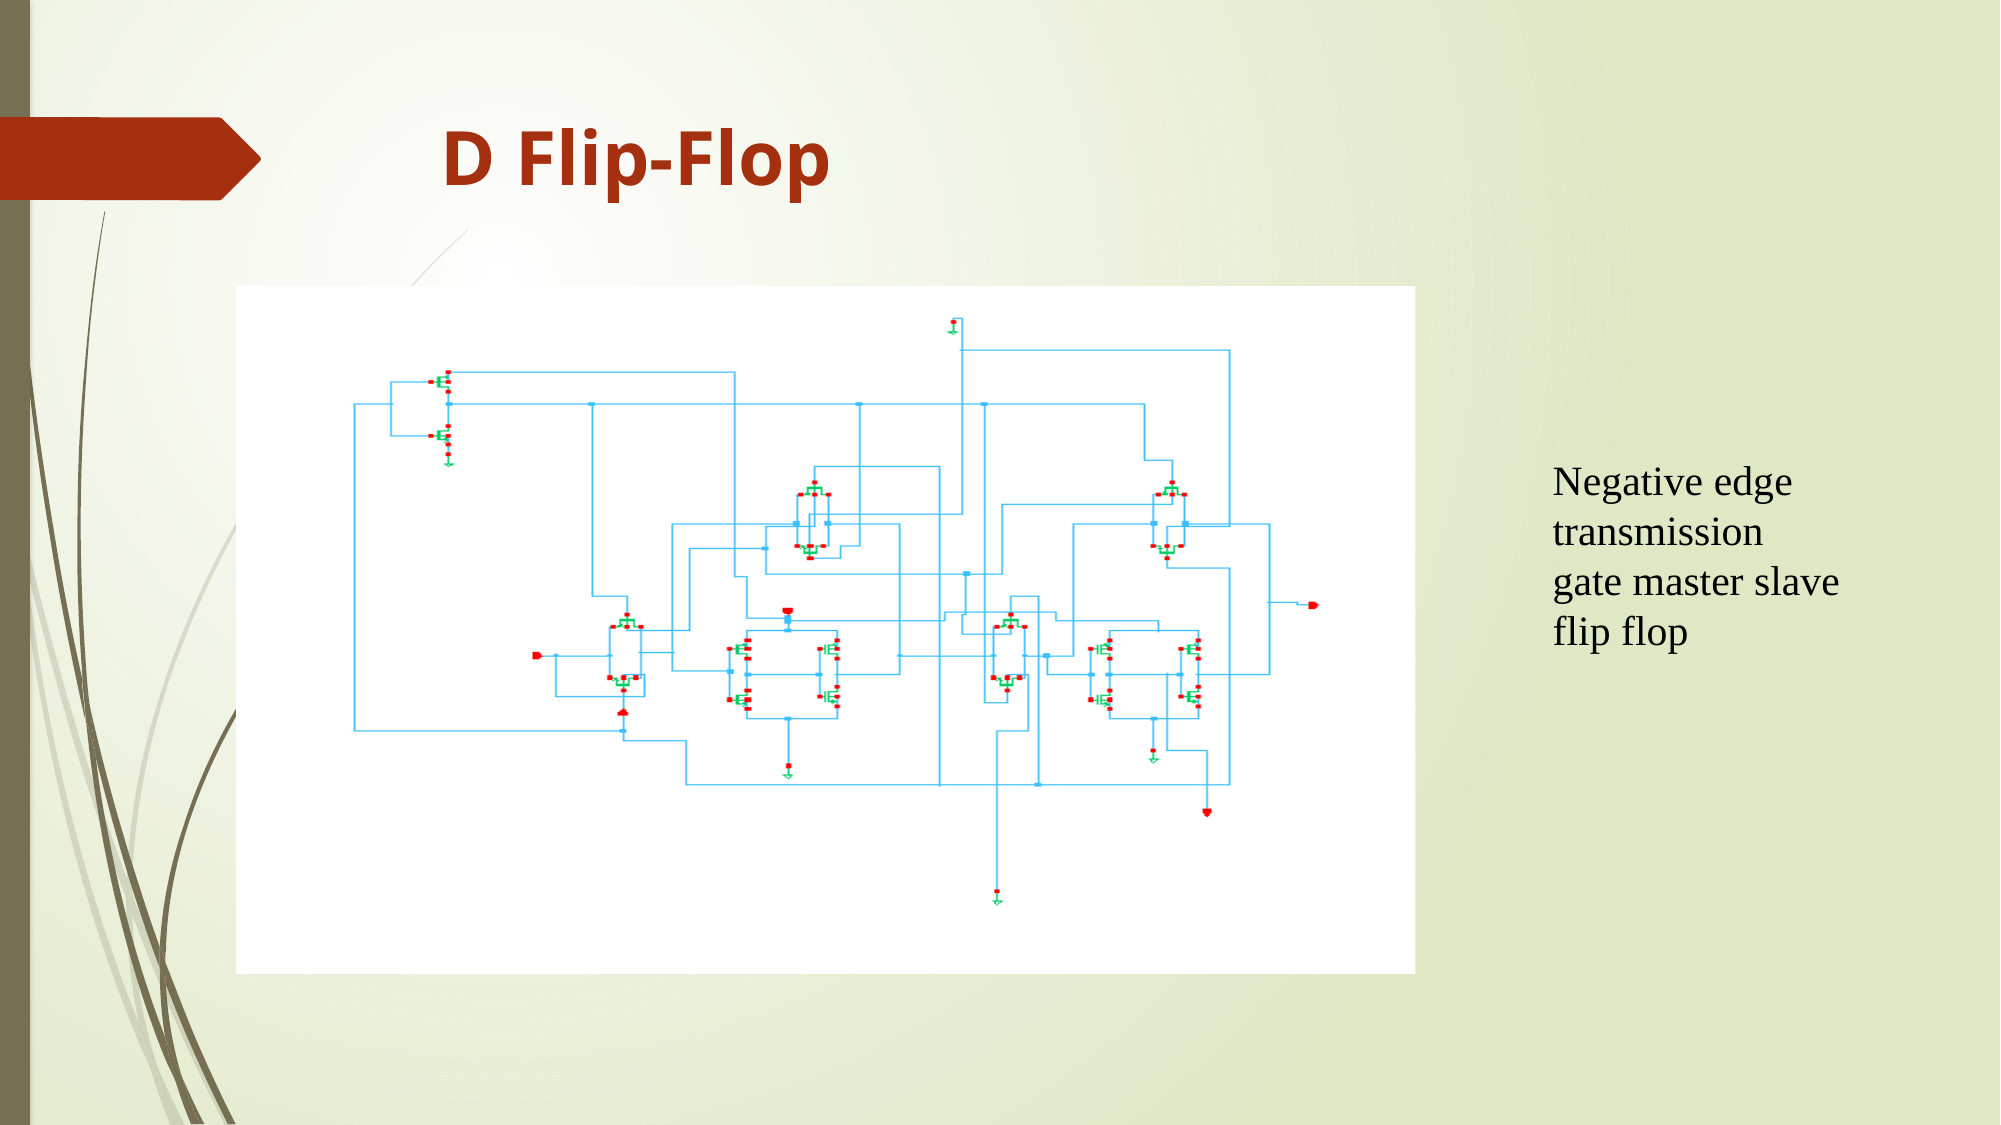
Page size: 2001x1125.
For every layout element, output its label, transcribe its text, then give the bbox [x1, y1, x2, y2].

text_box Negative edge transmission gate master slave flip flop [1537, 446, 1857, 662]
title D Flip-Flop [425, 102, 1888, 313]
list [235, 285, 1416, 975]
